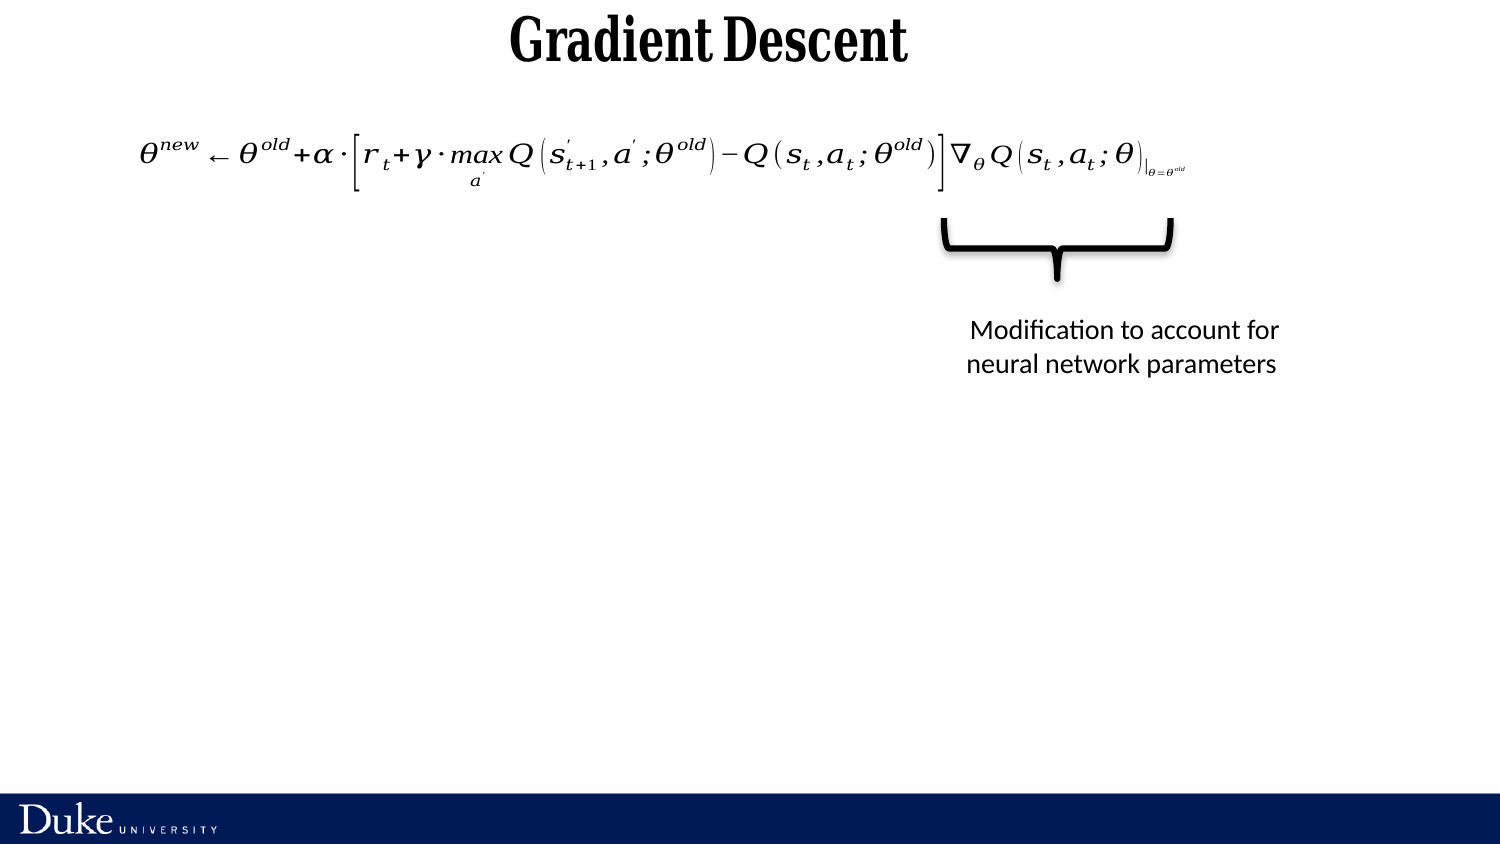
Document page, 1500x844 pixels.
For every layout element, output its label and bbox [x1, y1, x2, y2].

text_box [940, 218, 1174, 282]
picture [0, 0, 1500, 844]
